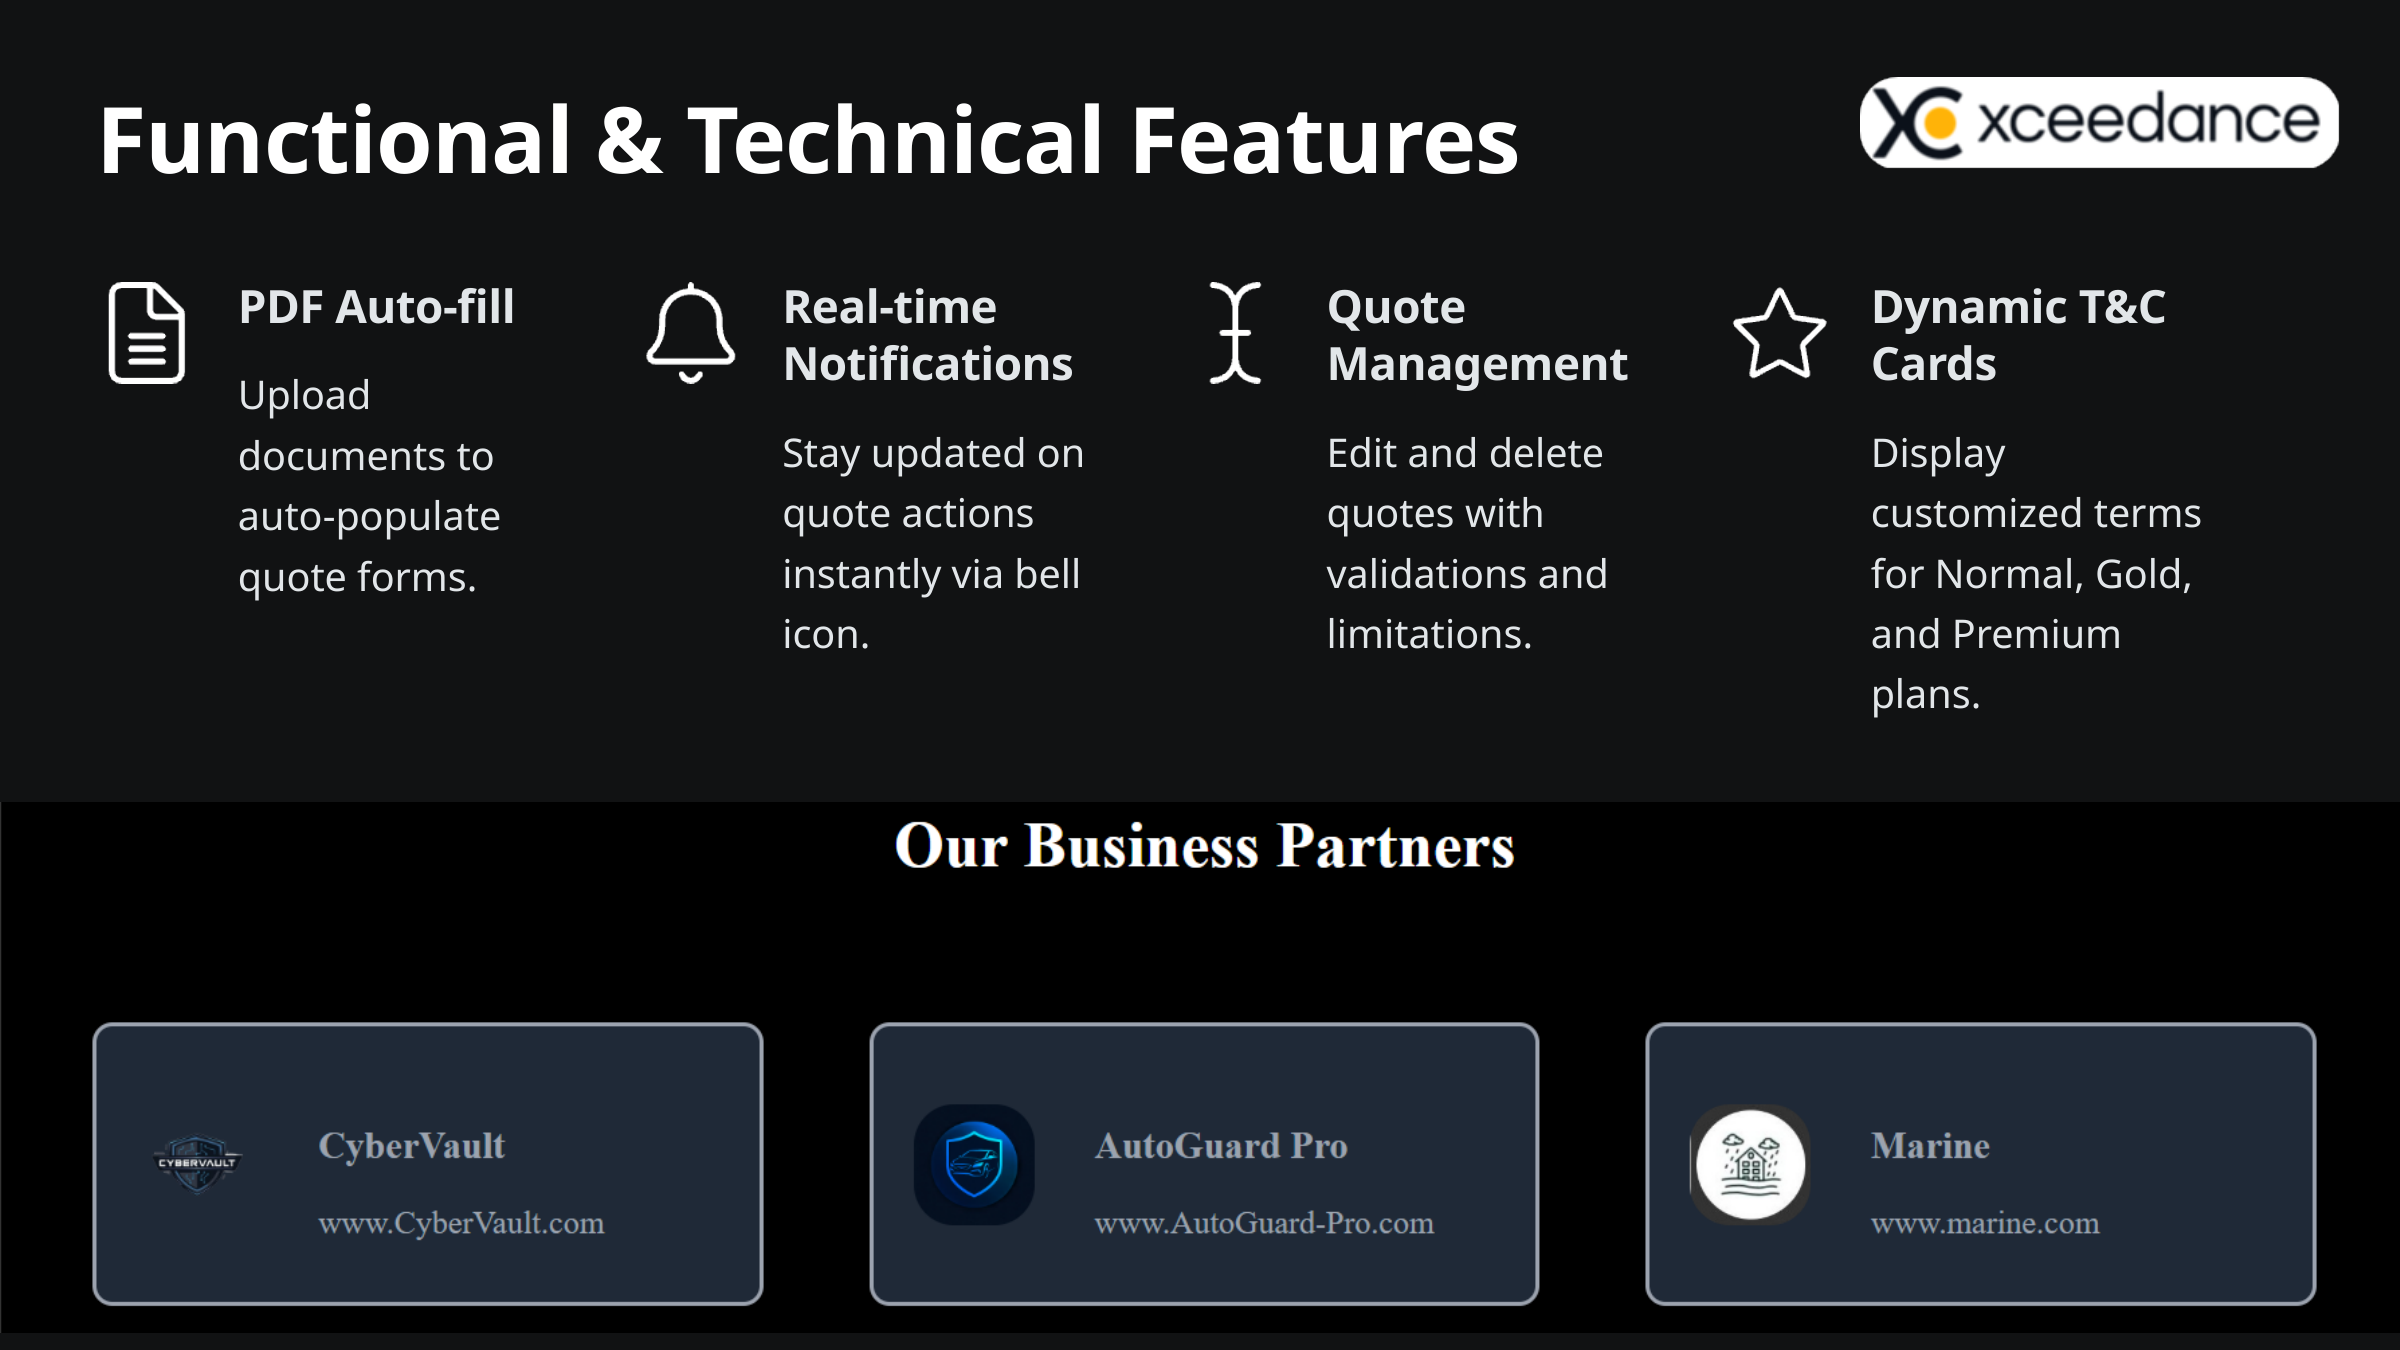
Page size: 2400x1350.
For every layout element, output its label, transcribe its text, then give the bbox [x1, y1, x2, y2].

text_box Functional & Technical Features [96, 77, 1607, 193]
picture [1860, 77, 2341, 170]
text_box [96, 275, 2213, 658]
picture [0, 802, 2400, 1339]
